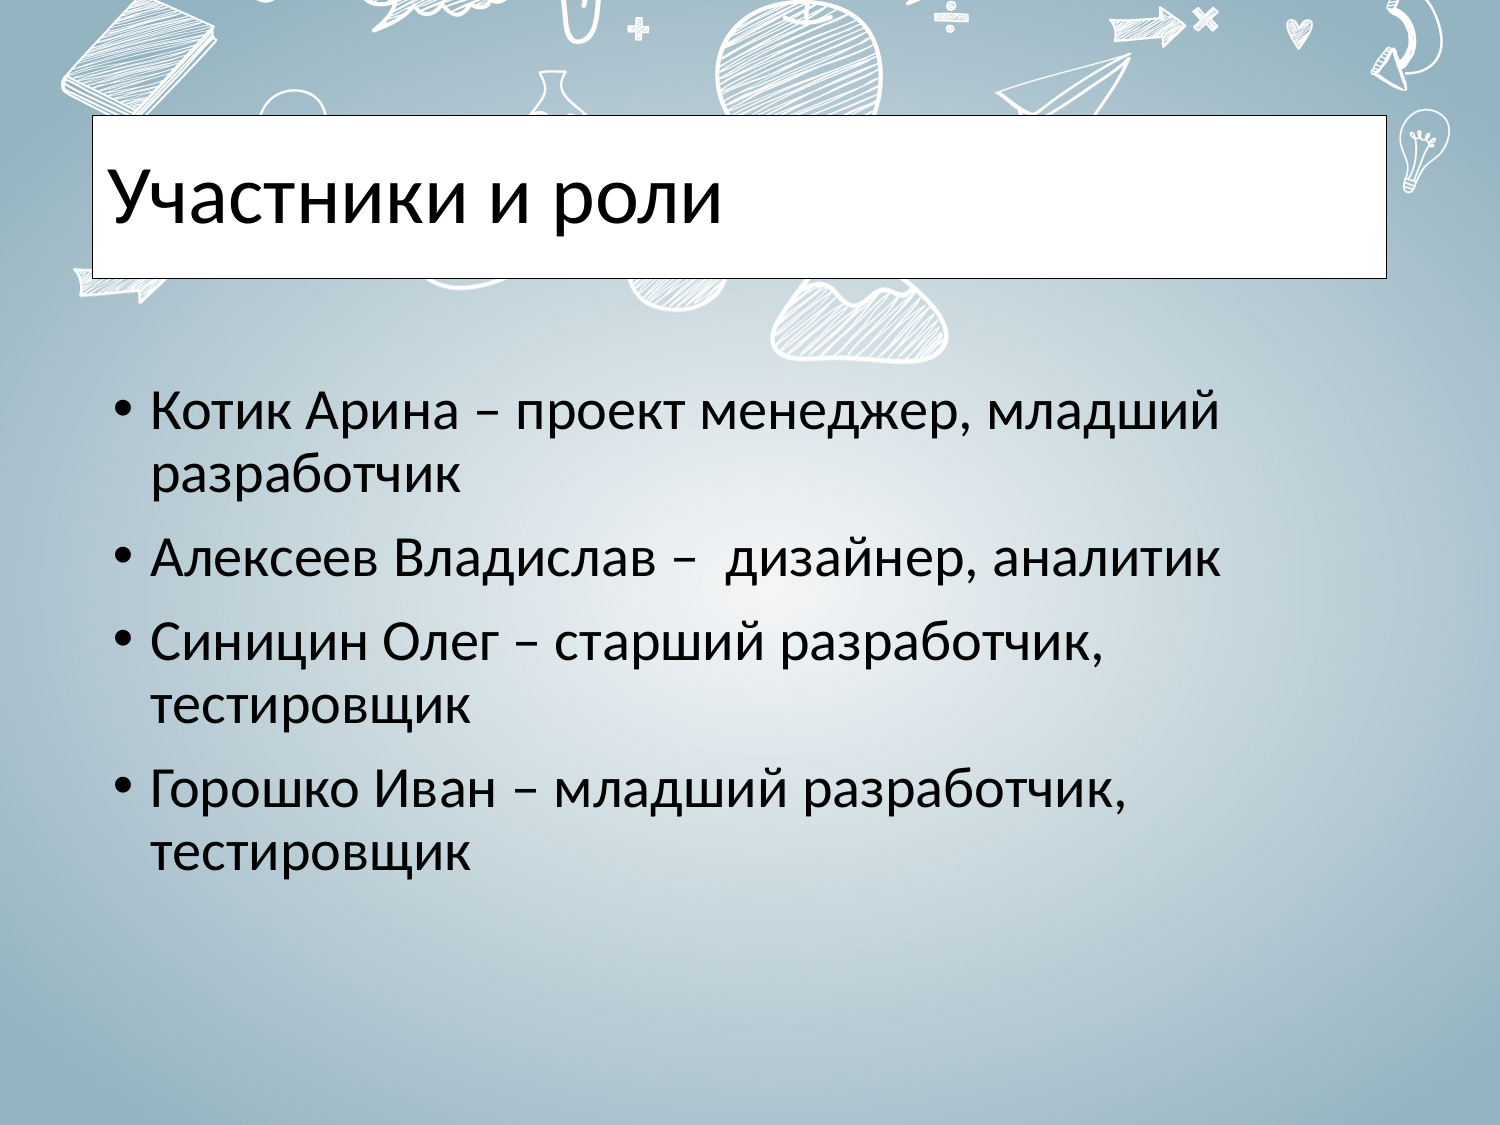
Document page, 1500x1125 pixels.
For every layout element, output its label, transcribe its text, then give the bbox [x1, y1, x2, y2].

list Котик Арина – проект менеджер, младший разработчик Алексеев Владислав – дизайнер, аналитик Синицин Олег – старший разработчик, тестировщик Горошко Иван – младший разработчик, тестировщик [97, 371, 1354, 959]
title Участники и роли [92, 115, 1387, 279]
picture [0, 0, 1500, 1125]
